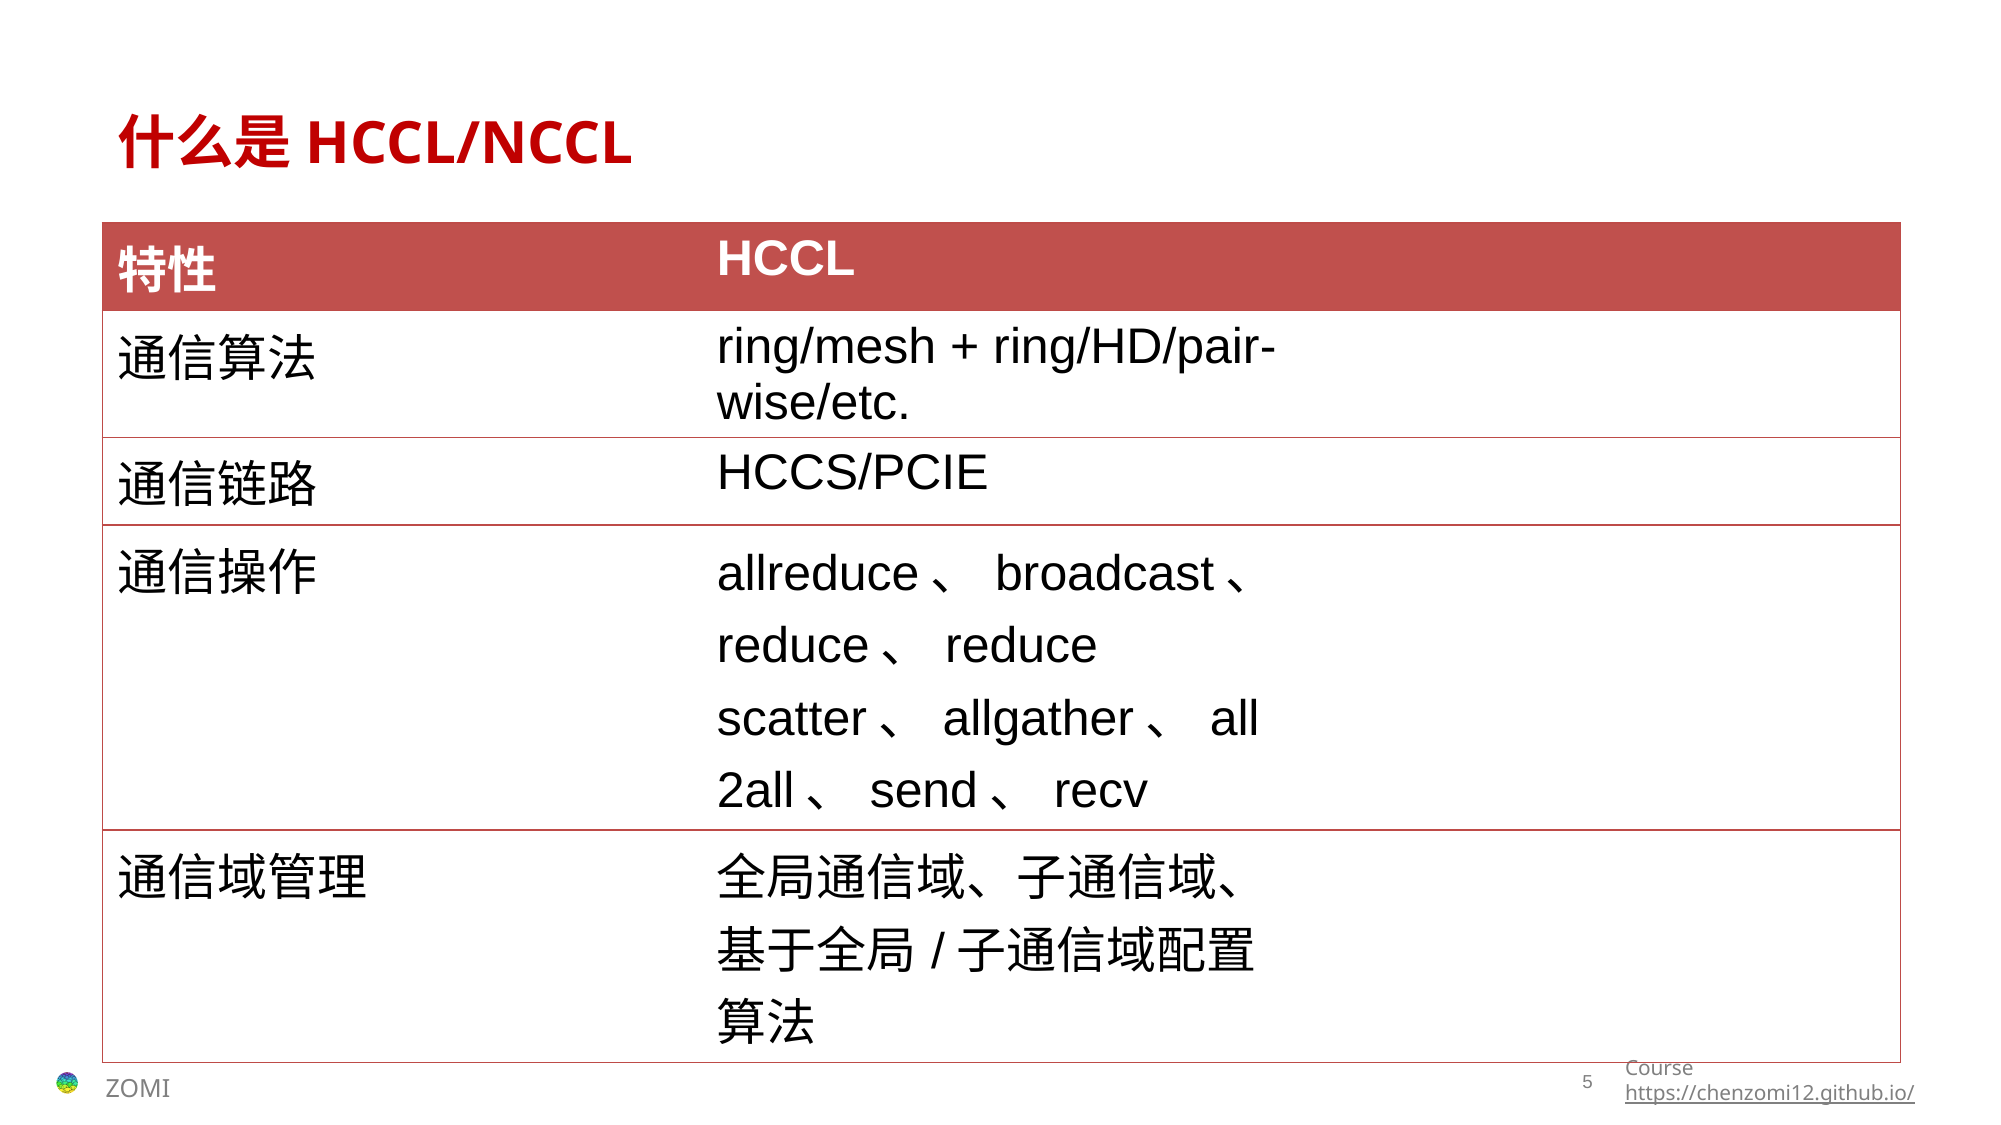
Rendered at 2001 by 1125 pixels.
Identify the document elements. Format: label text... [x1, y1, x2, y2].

table_cell 通信操作 [103, 526, 702, 829]
table_cell [1301, 438, 1900, 524]
table_header 特性 [103, 224, 702, 310]
table_header HCCL [702, 224, 1301, 310]
table_cell 通信域管理 [103, 831, 702, 1062]
table_cell 通信算法 [103, 311, 702, 437]
table_cell ring/mesh + ring/HD/pair-wise/etc. [702, 311, 1301, 437]
picture [57, 1073, 77, 1093]
title 什么是HCCL/NCCL [102, 91, 1901, 189]
table_cell 全局通信域、子通信域、基于全局/子通信域配置算法 [702, 831, 1301, 1062]
table_cell 通信链路 [103, 438, 702, 524]
table_cell HCCS/PCIE [702, 438, 1301, 524]
table_cell [1301, 831, 1900, 1062]
table_cell allreduce、broadcast、reduce、reduce scatter、allgather、all2all、send、recv [702, 526, 1301, 829]
table_cell [1301, 526, 1900, 829]
table_header [1301, 224, 1900, 310]
table_cell [1301, 311, 1900, 437]
